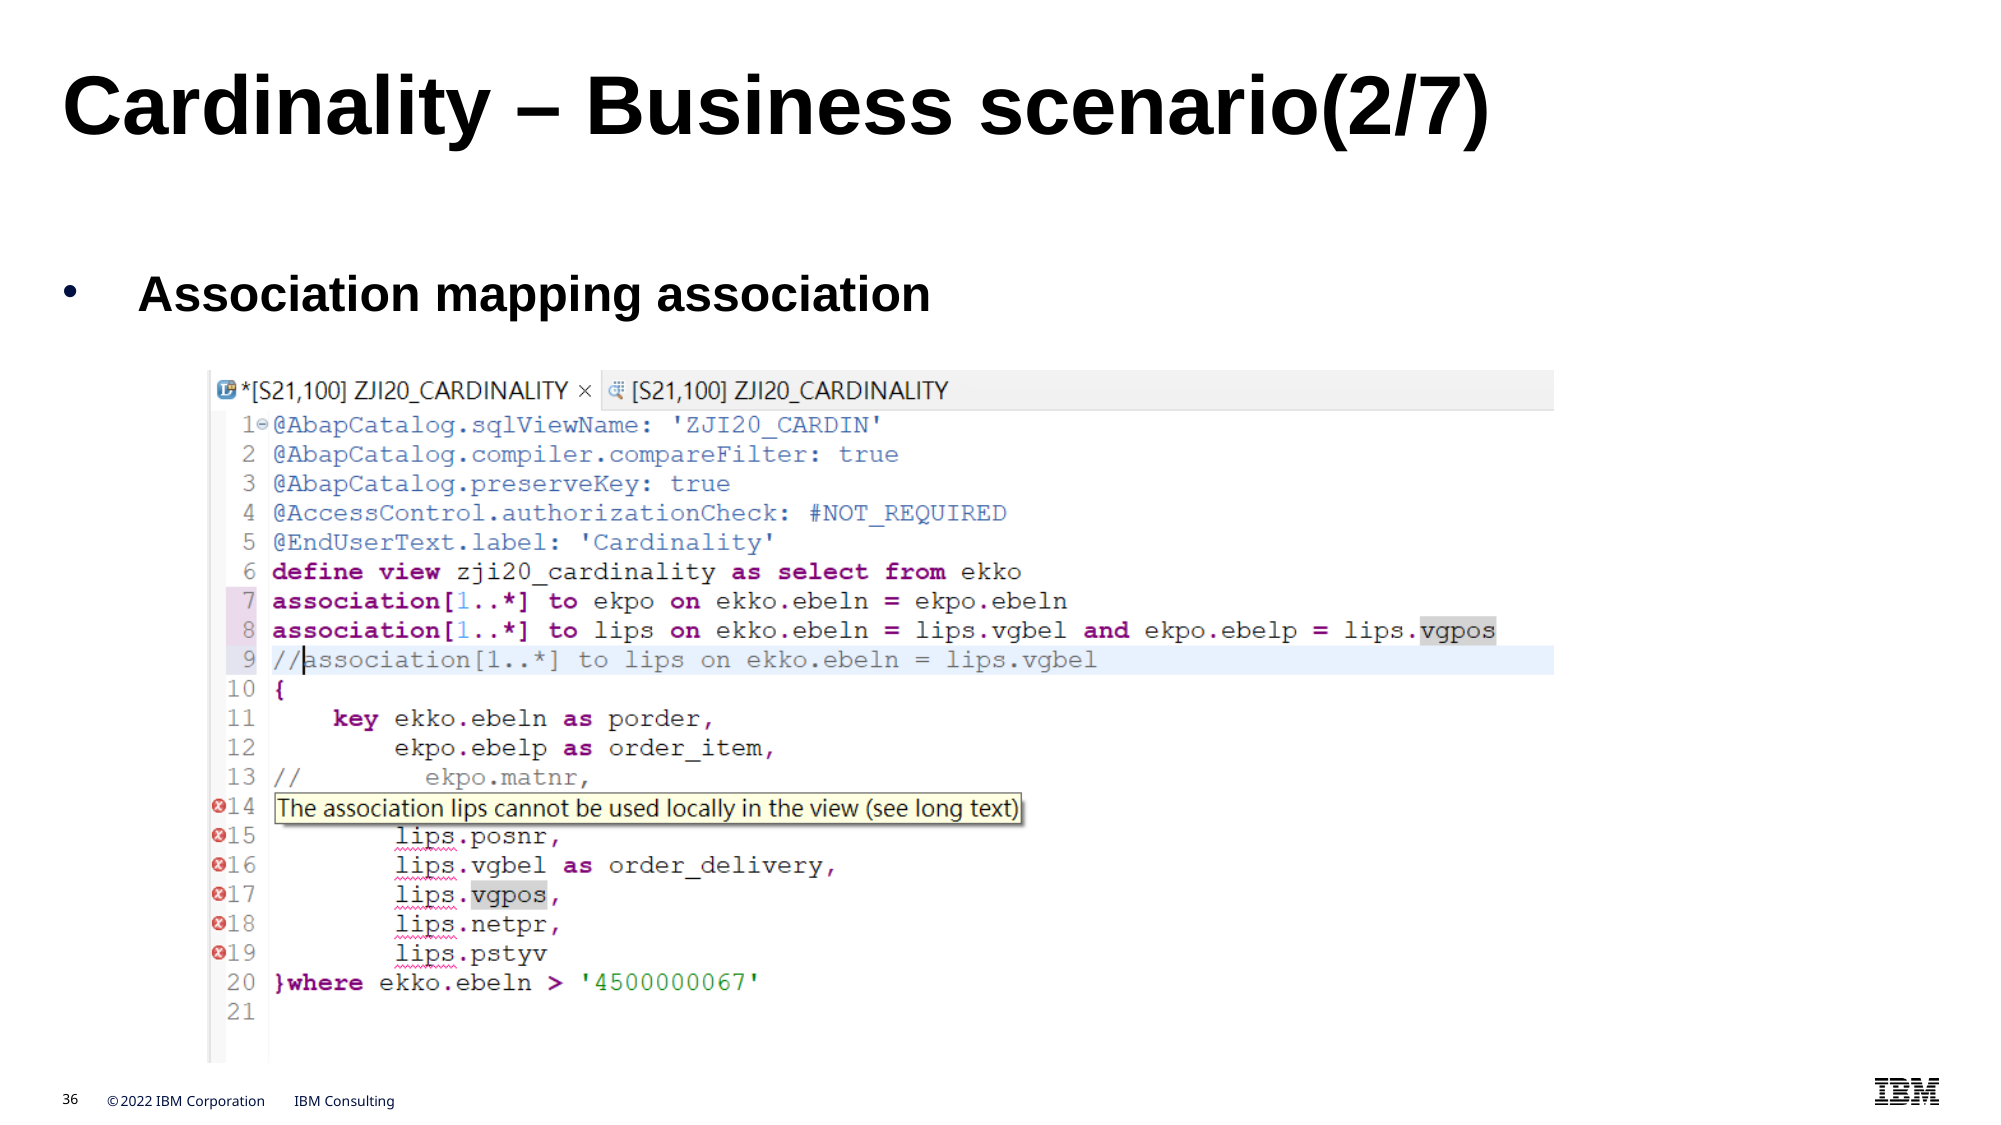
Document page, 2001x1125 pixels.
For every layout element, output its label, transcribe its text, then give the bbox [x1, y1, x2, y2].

title Cardinality – Business scenario(2/7) [62, 62, 1904, 239]
picture [1875, 1078, 1939, 1105]
picture [206, 369, 1554, 1063]
text_box Association mapping association [62, 254, 1938, 371]
